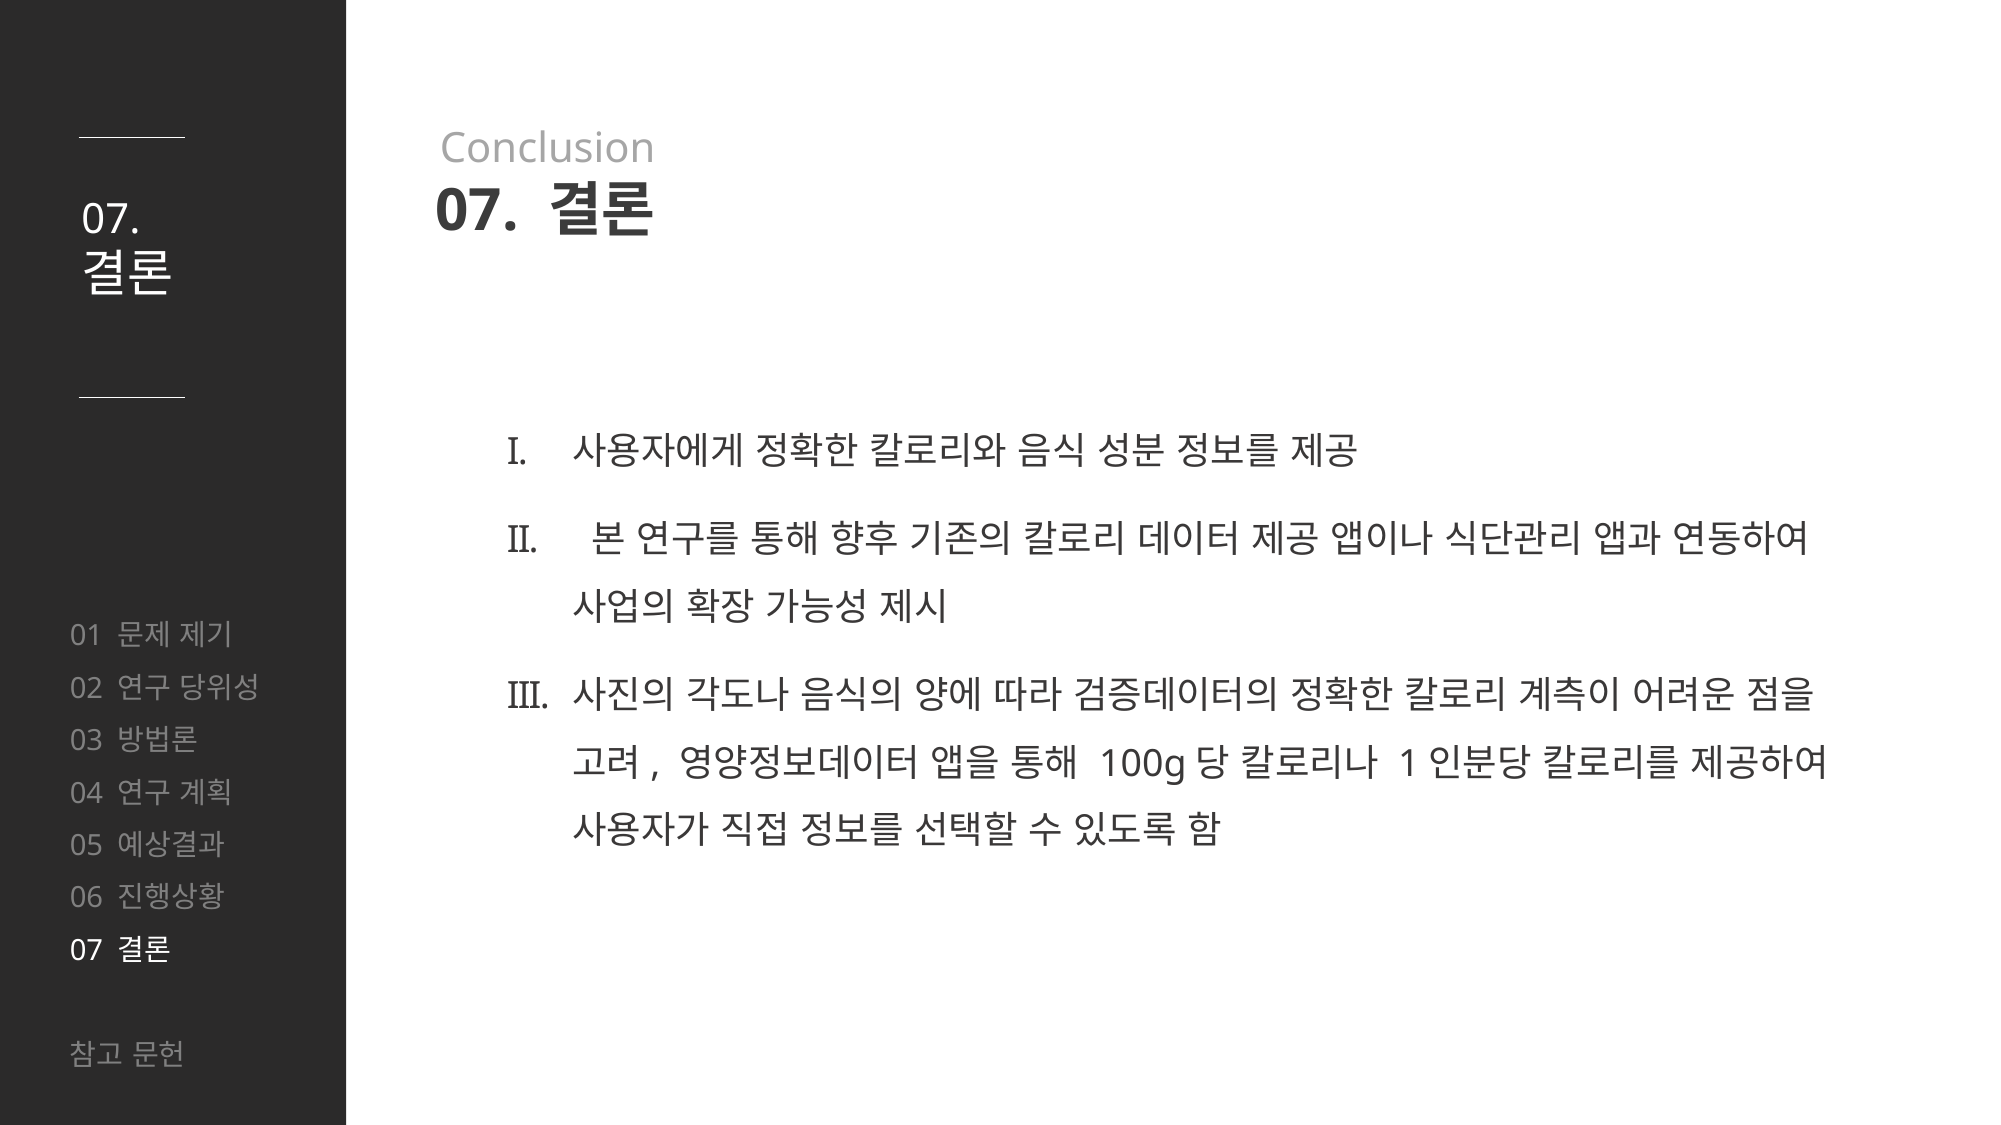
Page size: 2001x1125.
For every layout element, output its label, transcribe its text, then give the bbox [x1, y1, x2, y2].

text_box 07. 결론 [66, 184, 303, 310]
text_box 01 문제 제기 02 연구 당위성 03 방법론 04 연구 계획 05 예상결과 06 진행상황 07 결론 참고 문헌 [55, 613, 359, 1125]
text_box Conclusion [425, 113, 870, 179]
text_box 사용자에게 정확한 칼로리와 음식 성분 정보를 제공 본 연구를 통해 향후 기존의 칼로리 데이터 제공 앱이나 식단관리 앱과 연동하여 사업의 확장 가능성 제시 사진의 각도나 음식의 양에 따라 검증데이터의 정확한 칼로리 계측이 어려운 점을 고려, 영양정보데이터 앱을 통해 100g당 칼로리나 1인분당 칼로리를 제공하여 사용자가 직접 정보를 선택할 수 있도록 함 [492, 397, 1851, 976]
text_box 07. 결론 [421, 164, 671, 249]
text_box [0, 0, 347, 1125]
